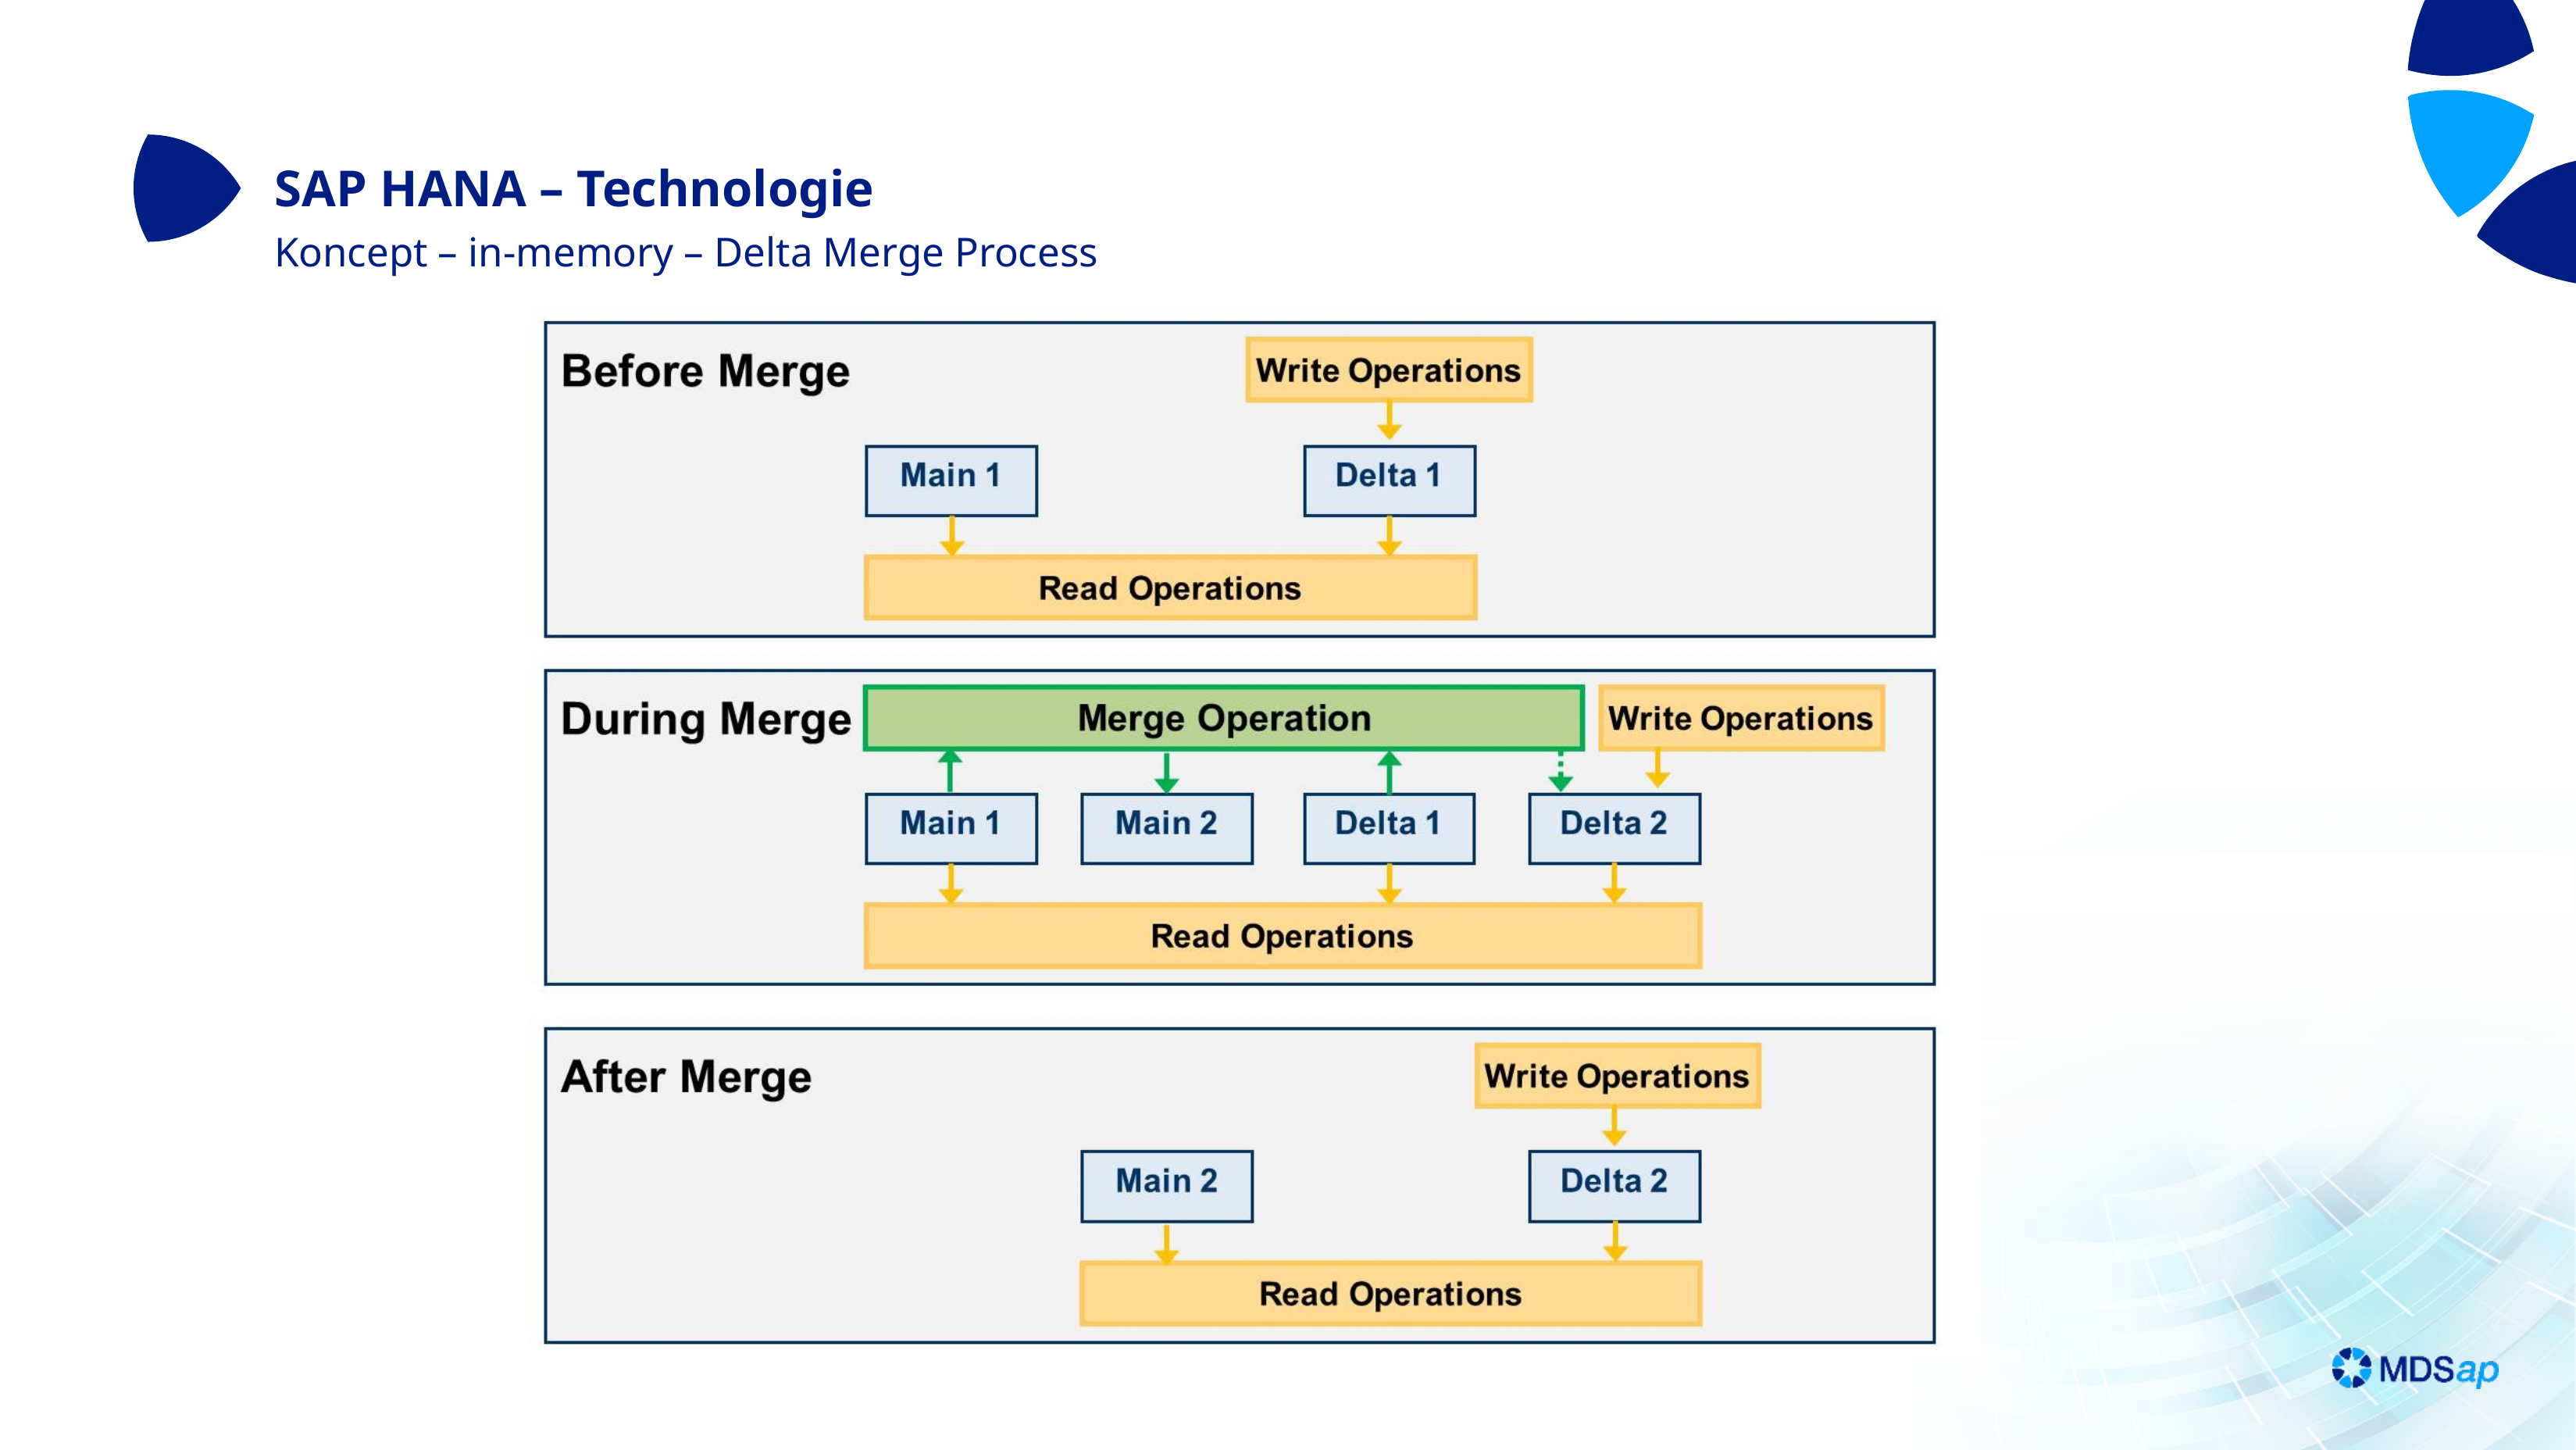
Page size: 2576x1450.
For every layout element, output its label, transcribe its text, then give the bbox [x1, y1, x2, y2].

picture [497, 305, 2576, 1450]
list SAP HANA – Technologie [262, 158, 2275, 217]
list Koncept – in-memory – Delta Merge Process [262, 227, 2275, 305]
